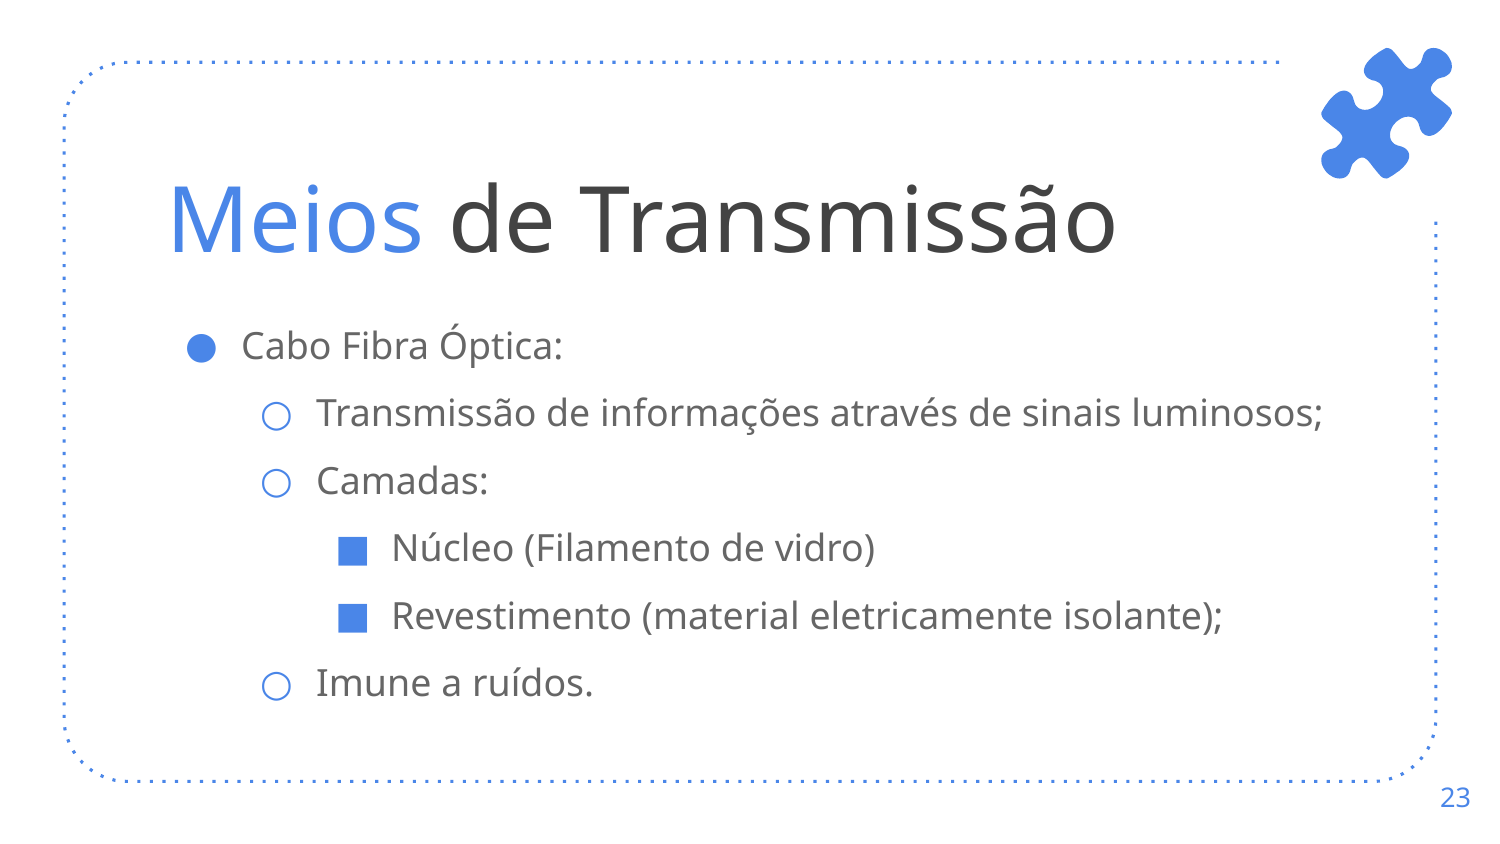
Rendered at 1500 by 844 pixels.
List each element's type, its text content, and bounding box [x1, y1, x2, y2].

text_box [1321, 47, 1452, 179]
slide_number ‹#› [1411, 753, 1500, 844]
list Cabo Fibra Óptica: Transmissão de informações através de sinais luminosos; Camadas: Núcleo (Filamento de vidro) Revestimento (material eletricamente isolante); Imune a ruídos. [151, 284, 1412, 673]
title Meios de Transmissão [151, 146, 1278, 284]
